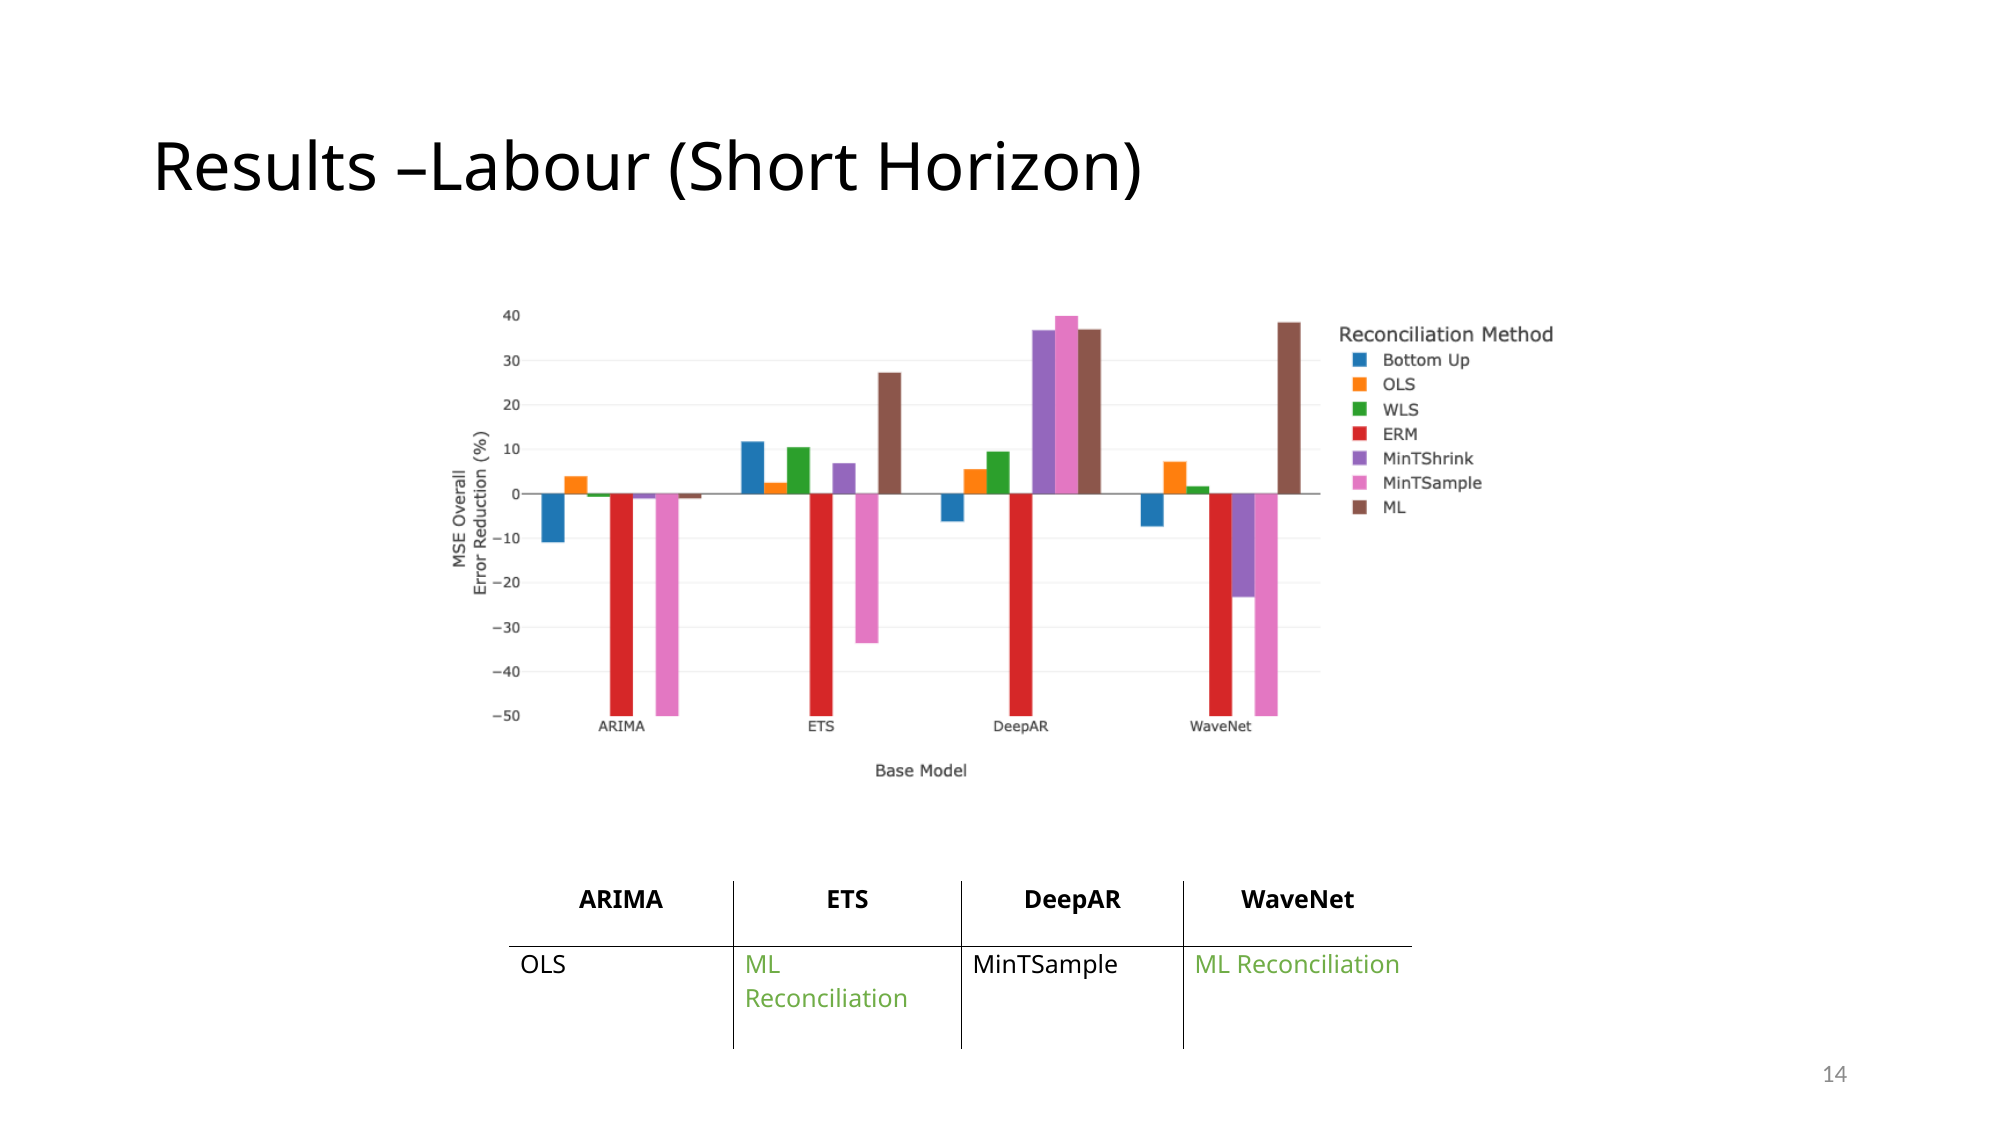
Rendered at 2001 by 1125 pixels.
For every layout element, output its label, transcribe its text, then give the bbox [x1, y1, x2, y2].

slide_number 14 [1412, 1042, 1863, 1103]
title Results –Labour (Short Horizon) [137, 59, 1863, 278]
table_header DeepAR [962, 881, 1183, 946]
table_cell OLS [509, 947, 733, 1049]
table_header WaveNet [1184, 881, 1412, 946]
table_header ETS [734, 881, 961, 946]
table_cell ML Reconciliation [734, 947, 961, 1049]
table_cell ML Reconciliation [1184, 947, 1412, 1049]
table_header ARIMA [509, 881, 733, 946]
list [429, 200, 1571, 809]
table_cell MinTSample [962, 947, 1183, 1049]
